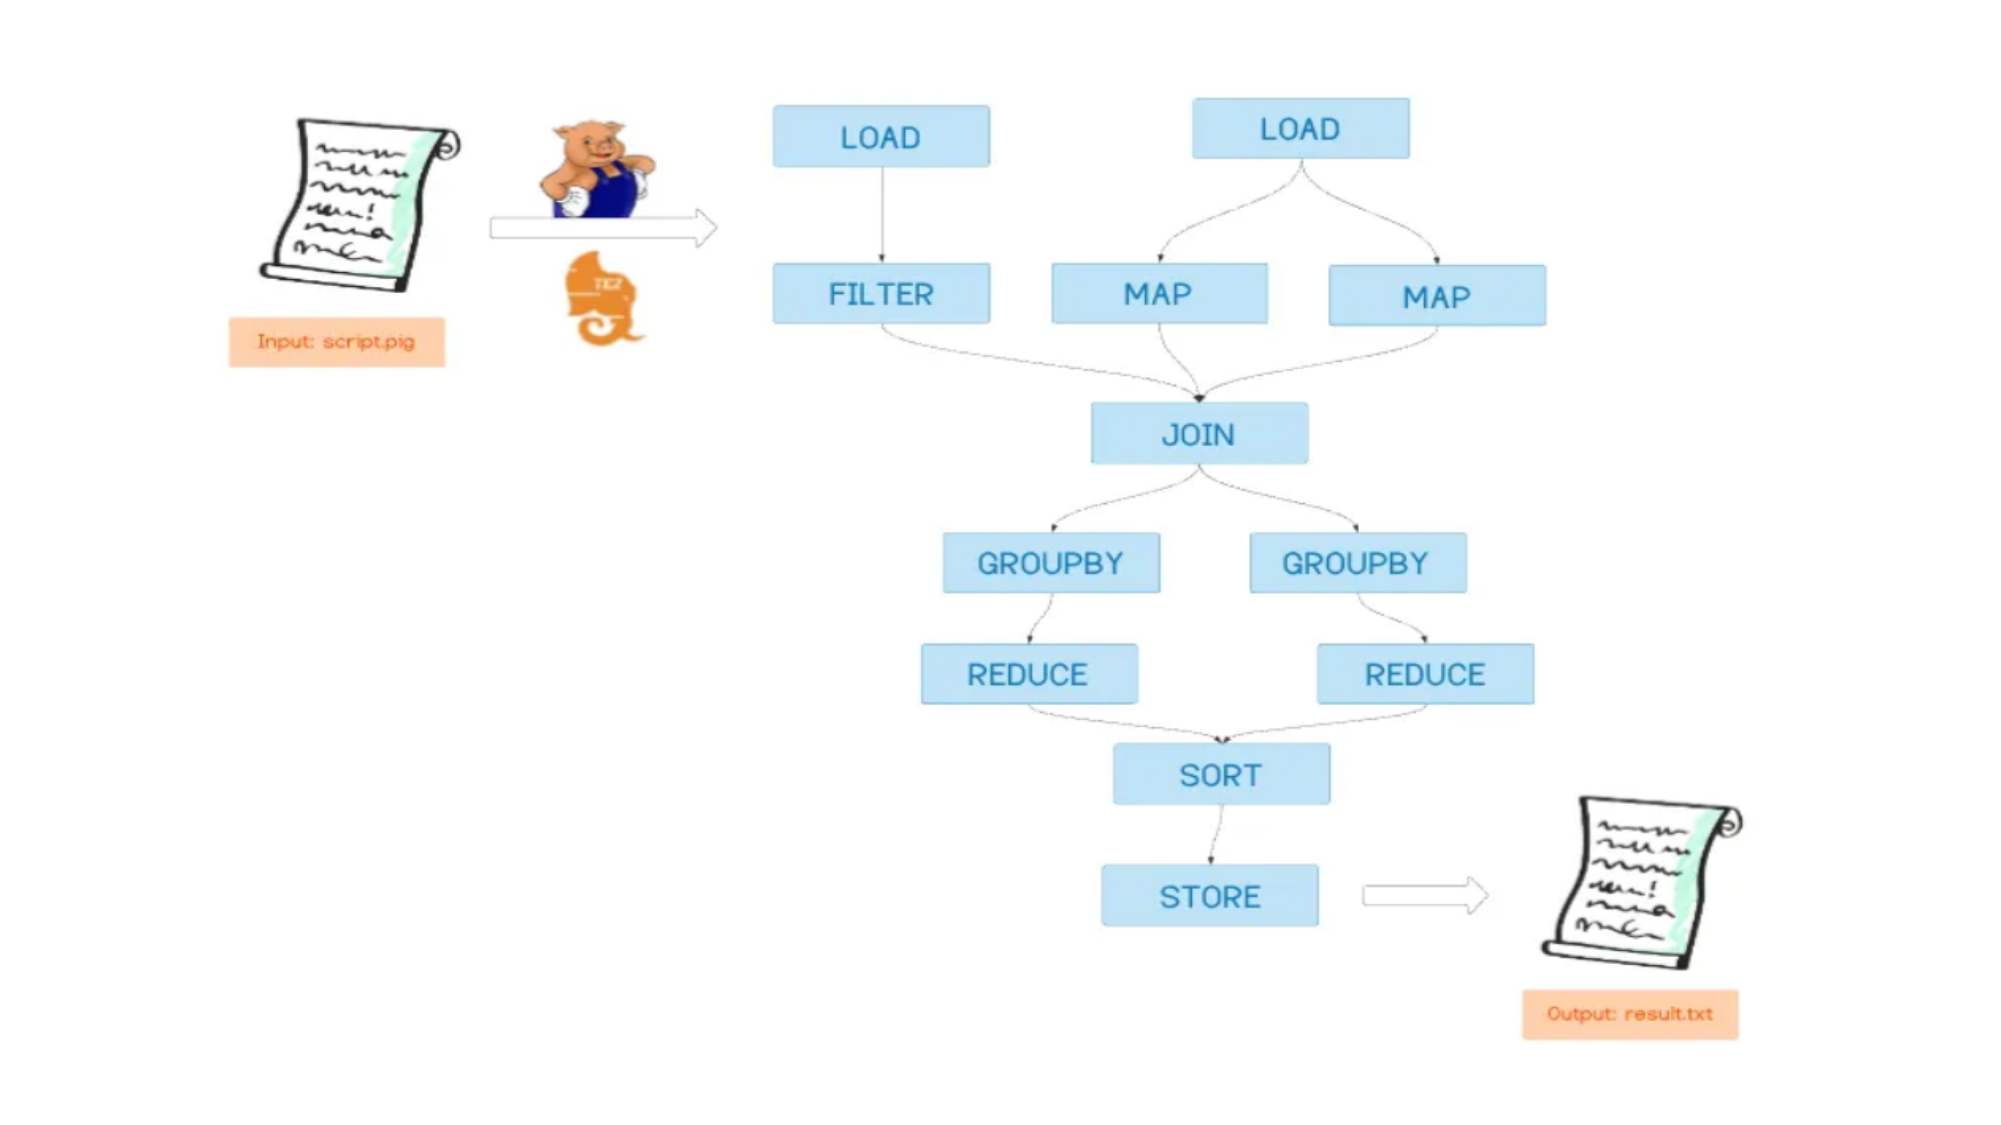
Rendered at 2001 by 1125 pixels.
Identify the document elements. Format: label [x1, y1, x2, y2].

list [137, 59, 1863, 1092]
